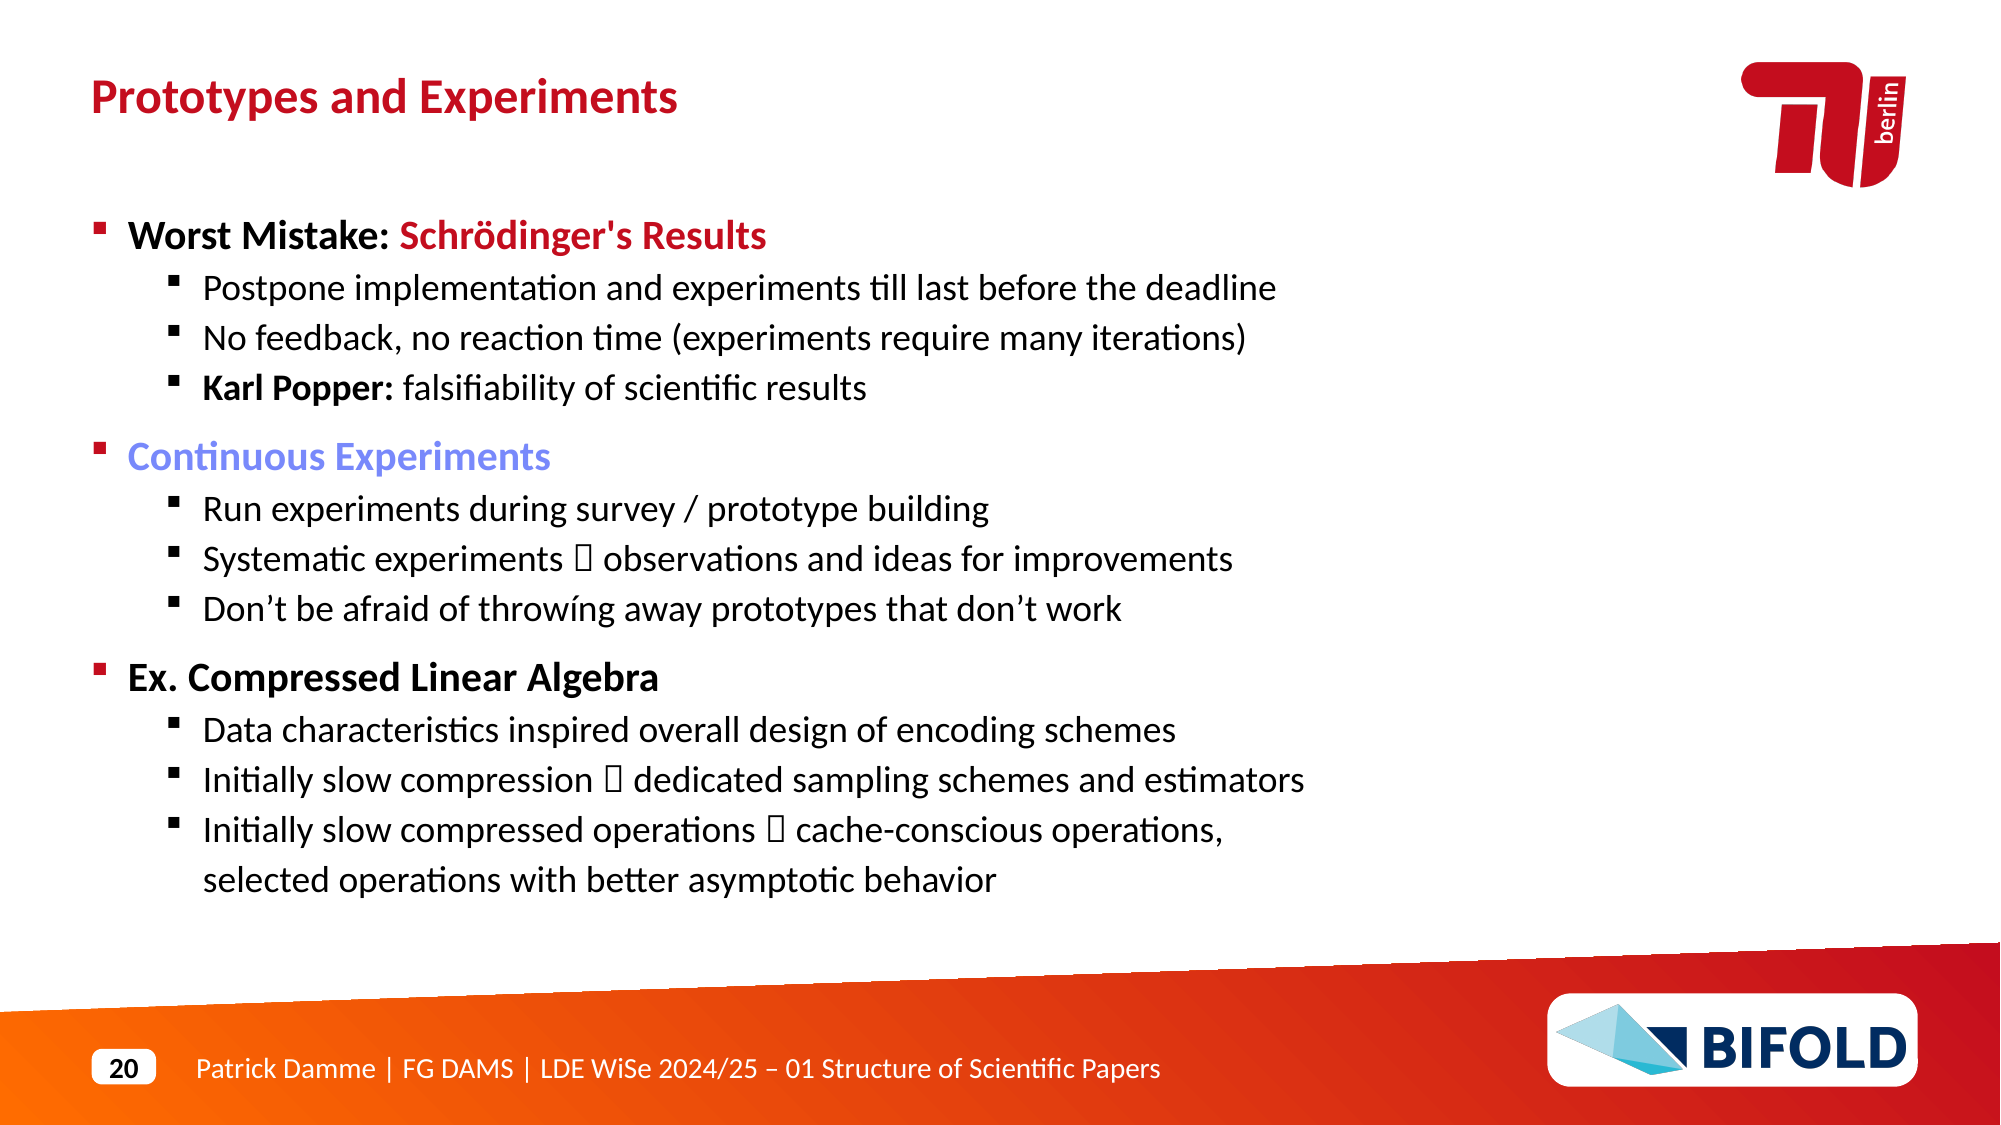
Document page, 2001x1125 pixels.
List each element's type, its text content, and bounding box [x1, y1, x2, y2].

list Prototypes and Experiments [91, 65, 1455, 183]
picture [1556, 1004, 1906, 1075]
picture [1741, 62, 1906, 188]
list Worst Mistake: Schrödinger's Results Postpone implementation and experiments till last before the deadline No feedback, no reaction time (experiments require many iterations) Karl Popper: falsifiability of scientific results Continuous Experiments Run experiments during survey / prototype building Systematic experiments  observations and ideas for improvements Don’t be afraid of throwíng away prototypes that don’t work Ex. Compressed Linear Algebra Data characteristics inspired overall design of encoding schemes Initially slow compression  dedicated sampling schemes and estimators Initially slow compressed operations  cache-conscious operations, selected operations with better asymptotic behavior [90, 208, 1908, 948]
